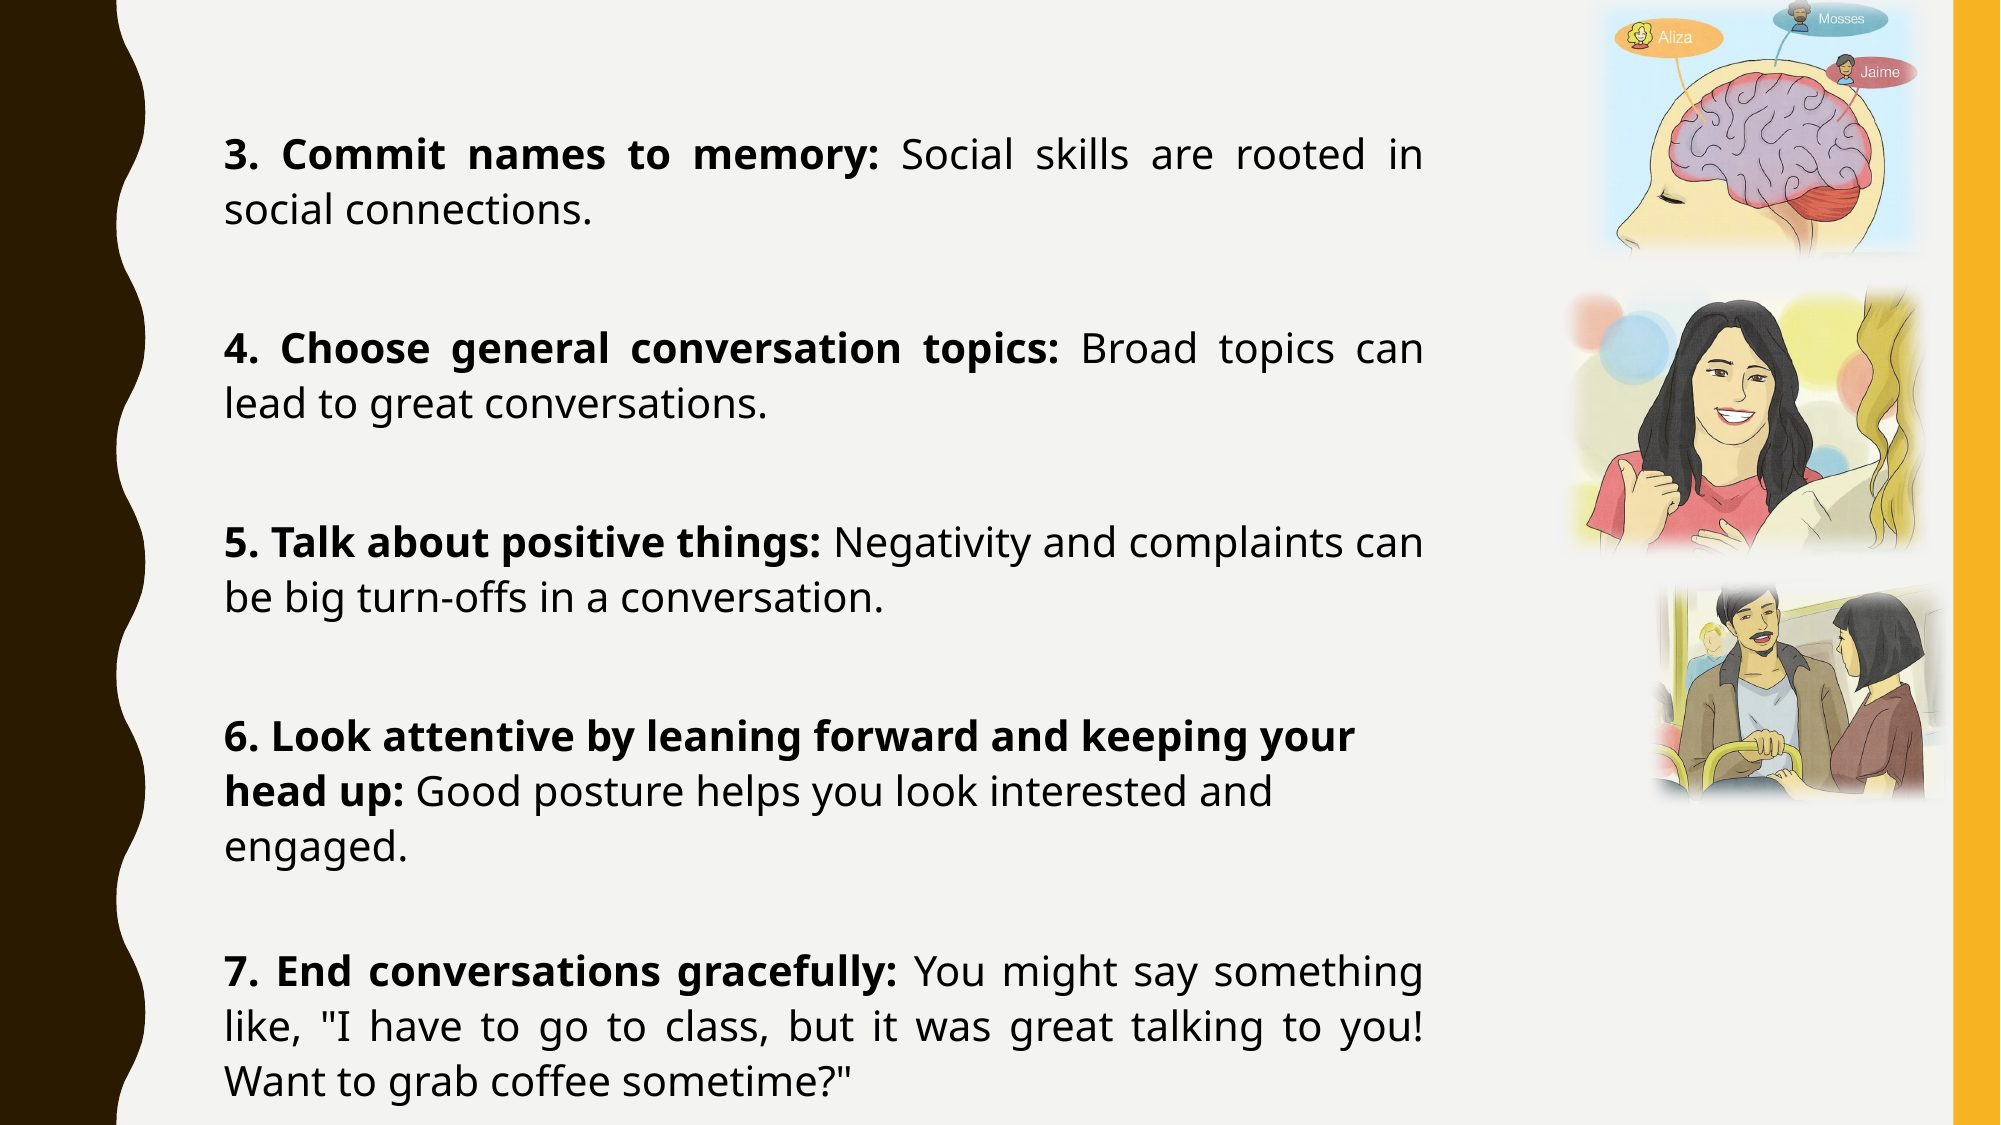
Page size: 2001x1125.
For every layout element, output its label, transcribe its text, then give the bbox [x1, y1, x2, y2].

picture [1585, 0, 1931, 263]
picture [1558, 280, 1931, 560]
picture [1646, 577, 1953, 808]
list 3. Commit names to memory: Social skills are rooted in social connections. 4. Choose general conversation topics: Broad topics can lead to great conversations. 5. Talk about positive things: Negativity and complaints can be big turn-offs in a conversation. 6. Look attentive by leaning forward and keeping your head up: Good posture helps you look interested and engaged. 7. End conversations gracefully: You might say something like, "I have to go to class, but it was great talking to you! Want to grab coffee sometime?" [208, 115, 1440, 1111]
